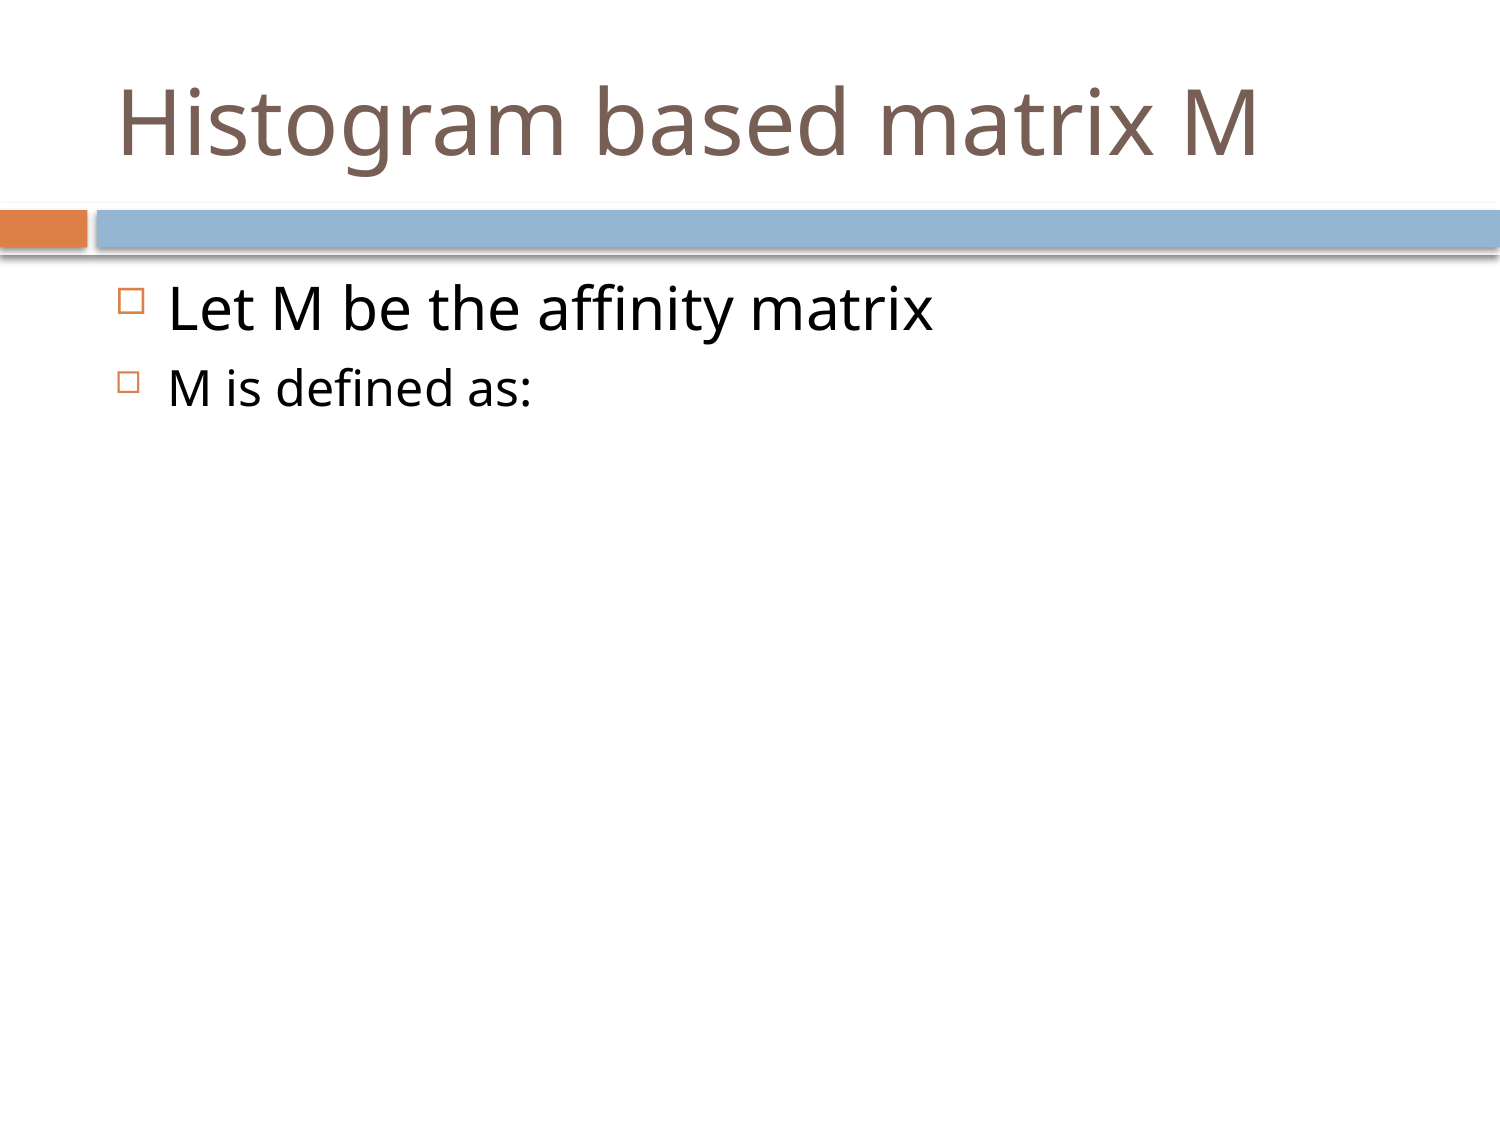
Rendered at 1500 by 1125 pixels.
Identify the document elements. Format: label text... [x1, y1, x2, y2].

title Histogram based matrix M [100, 37, 1438, 200]
